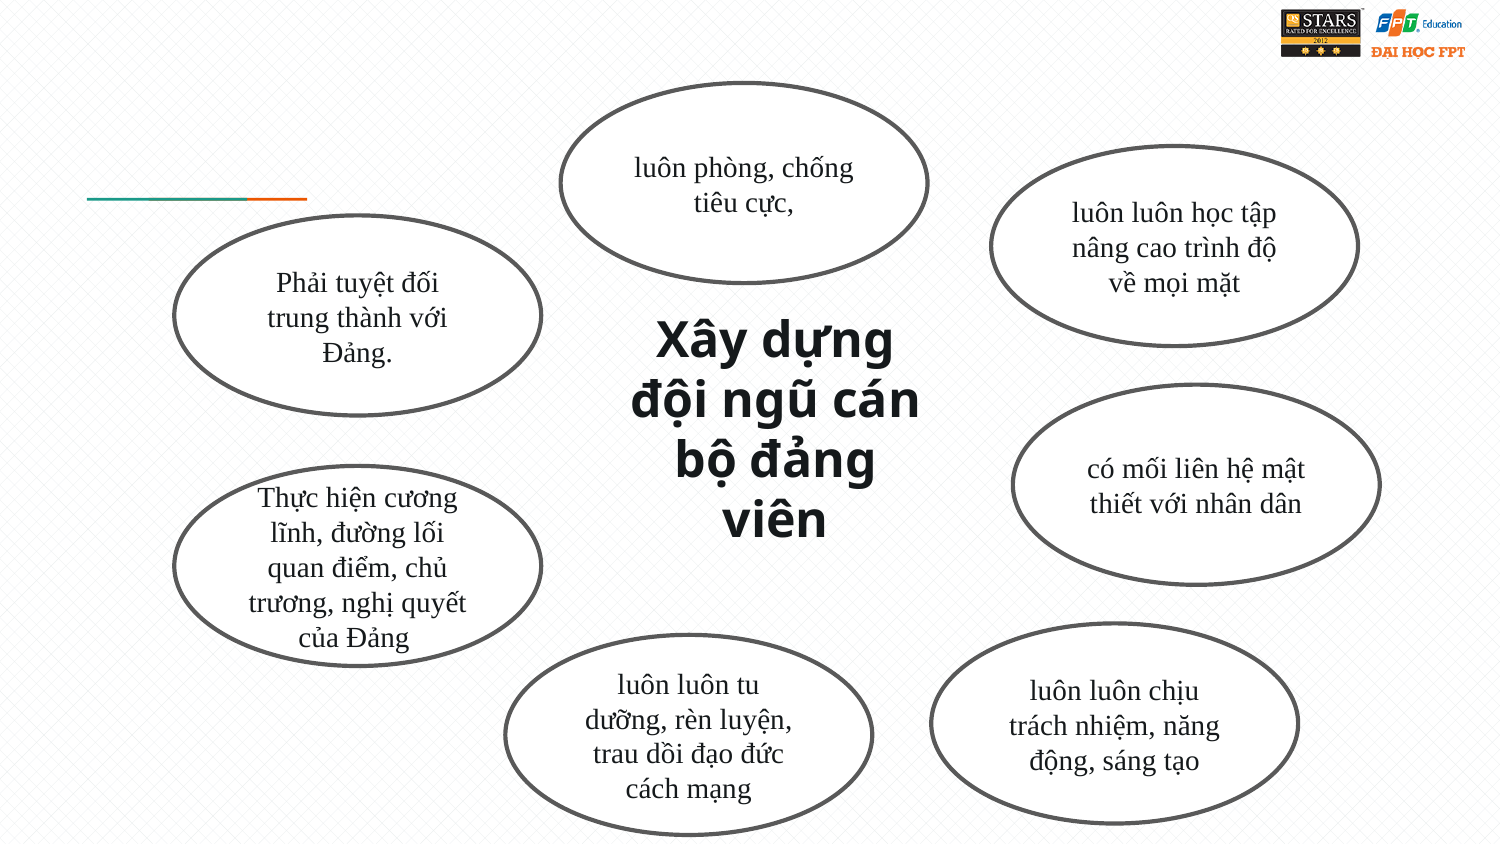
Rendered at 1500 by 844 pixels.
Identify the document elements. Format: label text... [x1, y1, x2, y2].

text_box luôn luôn tu dưỡng, rèn luyện, trau dồi đạo đức cách mạng [503, 644, 875, 838]
text_box Phải tuyệt đối trung thành với Đảng. [172, 213, 544, 418]
text_box luôn phòng, chống tiêu cực, [558, 80, 930, 248]
title Xây dựng đội ngũ cán bộ đảng viên [600, 212, 952, 644]
picture [1280, 8, 1466, 59]
text_box Thực hiện cương lĩnh, đường lối quan điểm, chủ trương, nghị quyết của Đảng [172, 463, 544, 669]
text_box có mối liên hệ mật thiết với nhân dân [1010, 382, 1382, 587]
text_box luôn luôn chịu trách nhiệm, năng động, sáng tạo [929, 621, 1301, 826]
text_box luôn luôn học tập nâng cao trình độ về mọi mặt [989, 143, 1361, 349]
